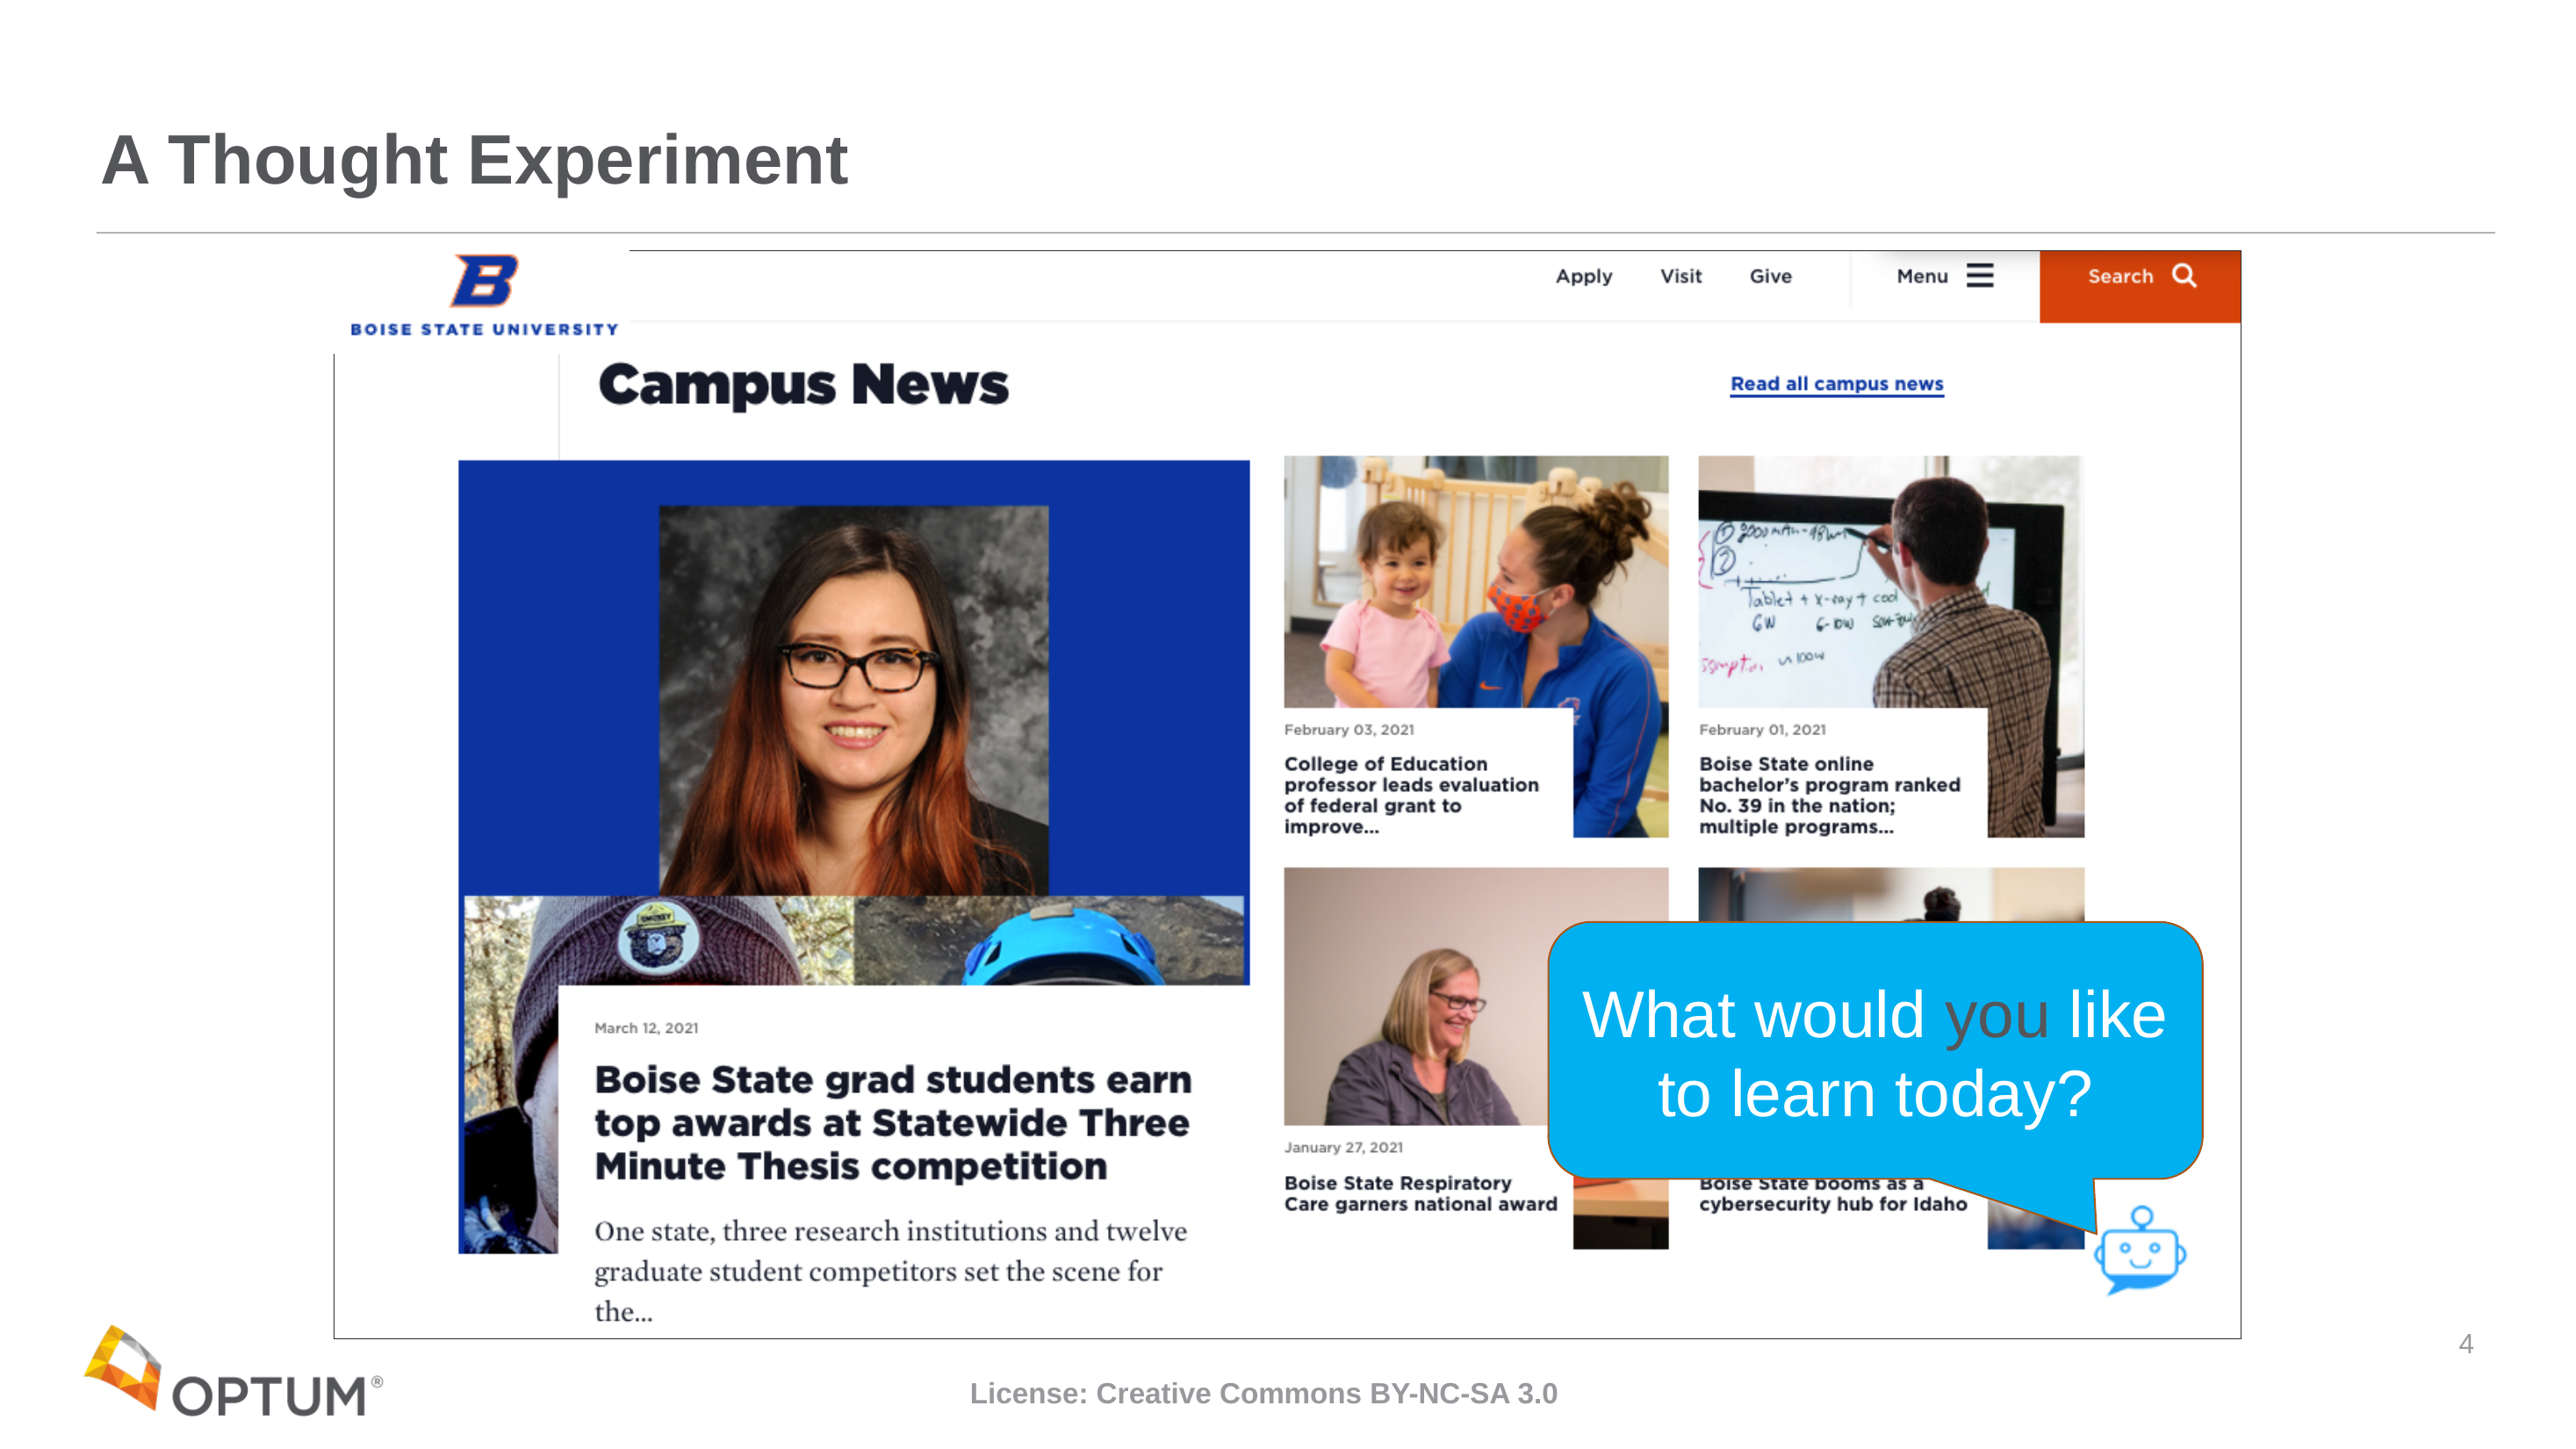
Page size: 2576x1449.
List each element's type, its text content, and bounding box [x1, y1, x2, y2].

title A Thought Experiment [87, 110, 2488, 227]
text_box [1548, 921, 2203, 1313]
picture [83, 249, 2241, 1417]
slide_number 4 [2333, 1287, 2488, 1398]
